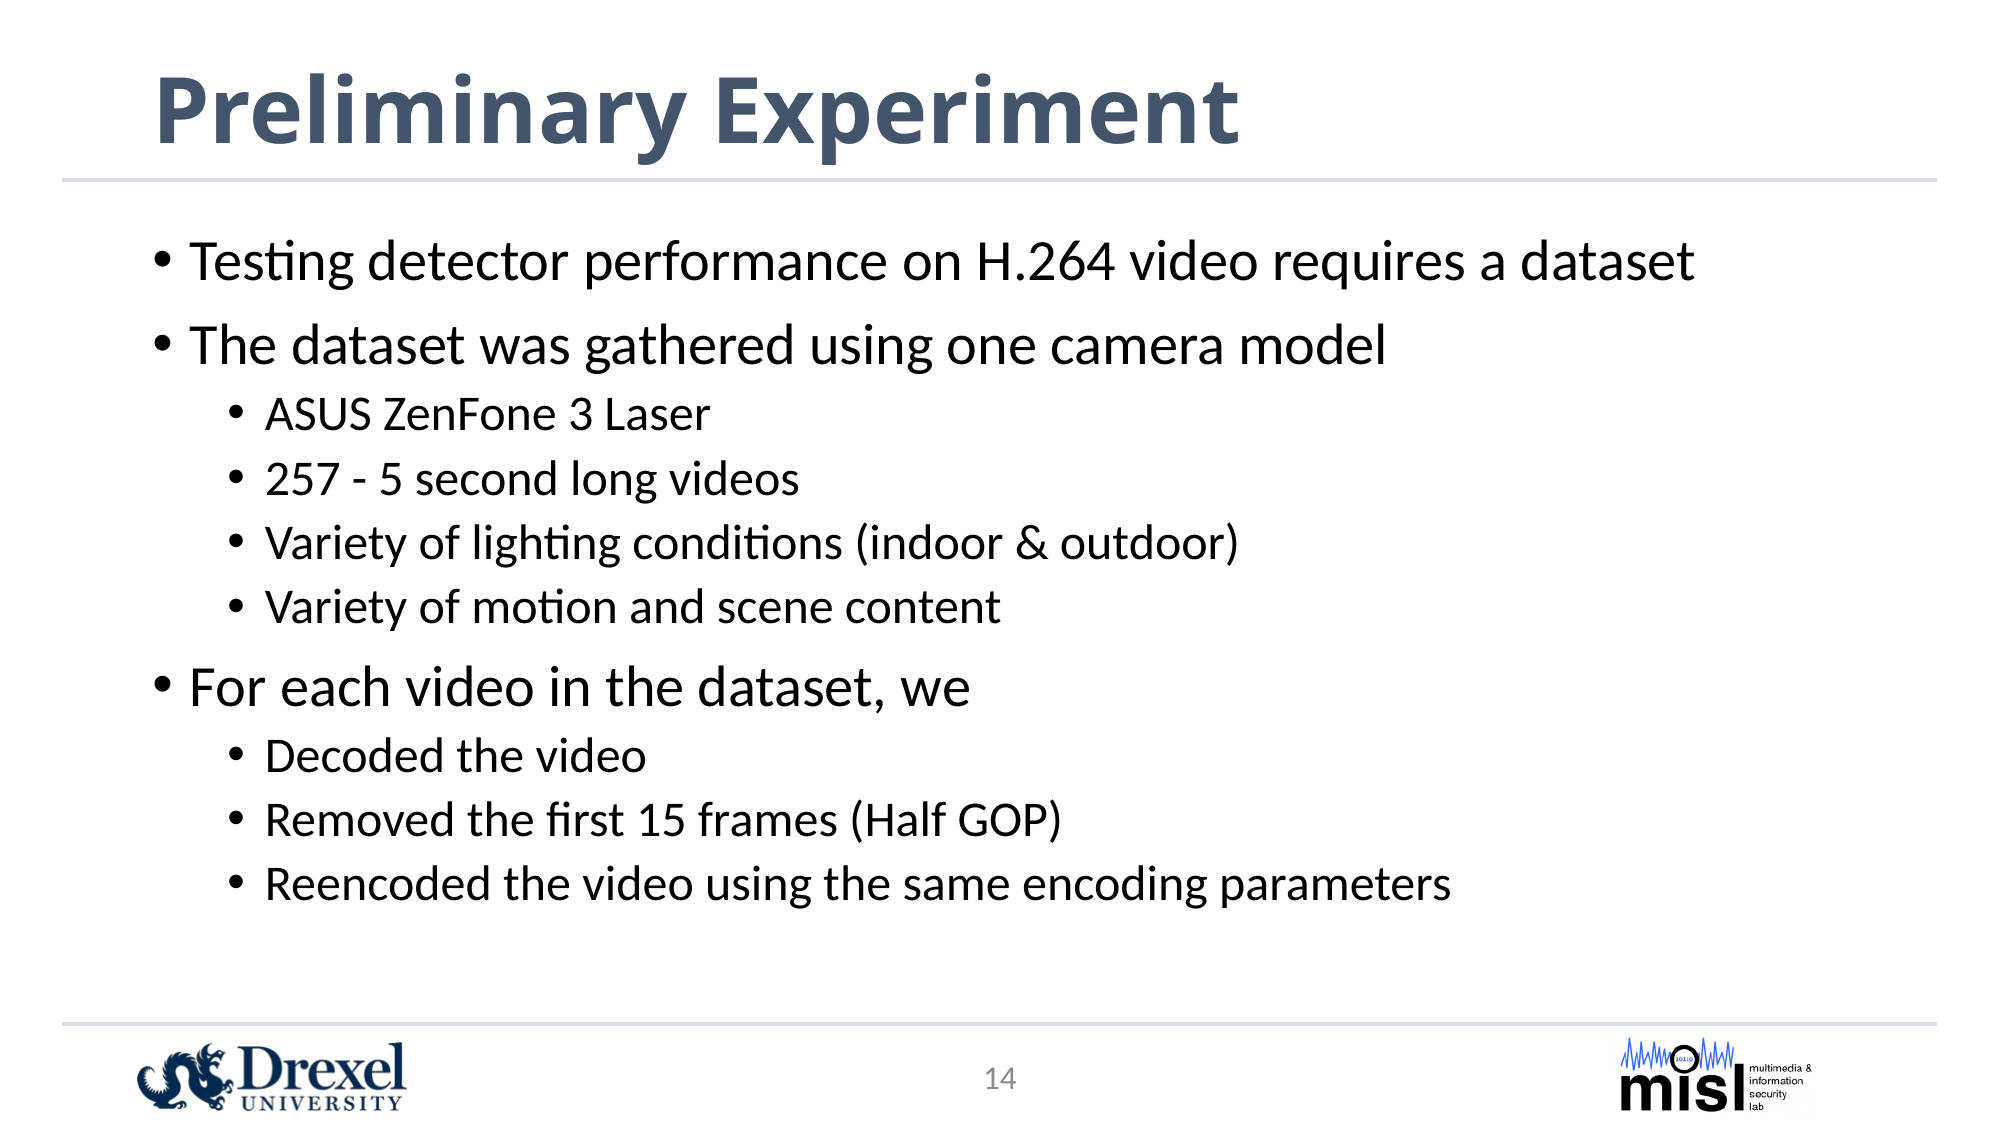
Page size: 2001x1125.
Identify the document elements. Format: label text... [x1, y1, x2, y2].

slide_number 13 [774, 1046, 1225, 1107]
picture [137, 1042, 407, 1111]
picture [1601, 1032, 1823, 1121]
title Preliminary Experiment [137, 5, 1863, 223]
list Testing detector performance on H.264 video requires a dataset The dataset was gathered using one camera model ASUS ZenFone 3 Laser 257 - 5 second long videos Variety of lighting conditions (indoor & outdoor) Variety of motion and scene content For each video in the dataset, we Decoded the video Removed the first 15 frames (Half GOP) Reencoded the video using the same encoding parameters [137, 223, 1863, 1014]
